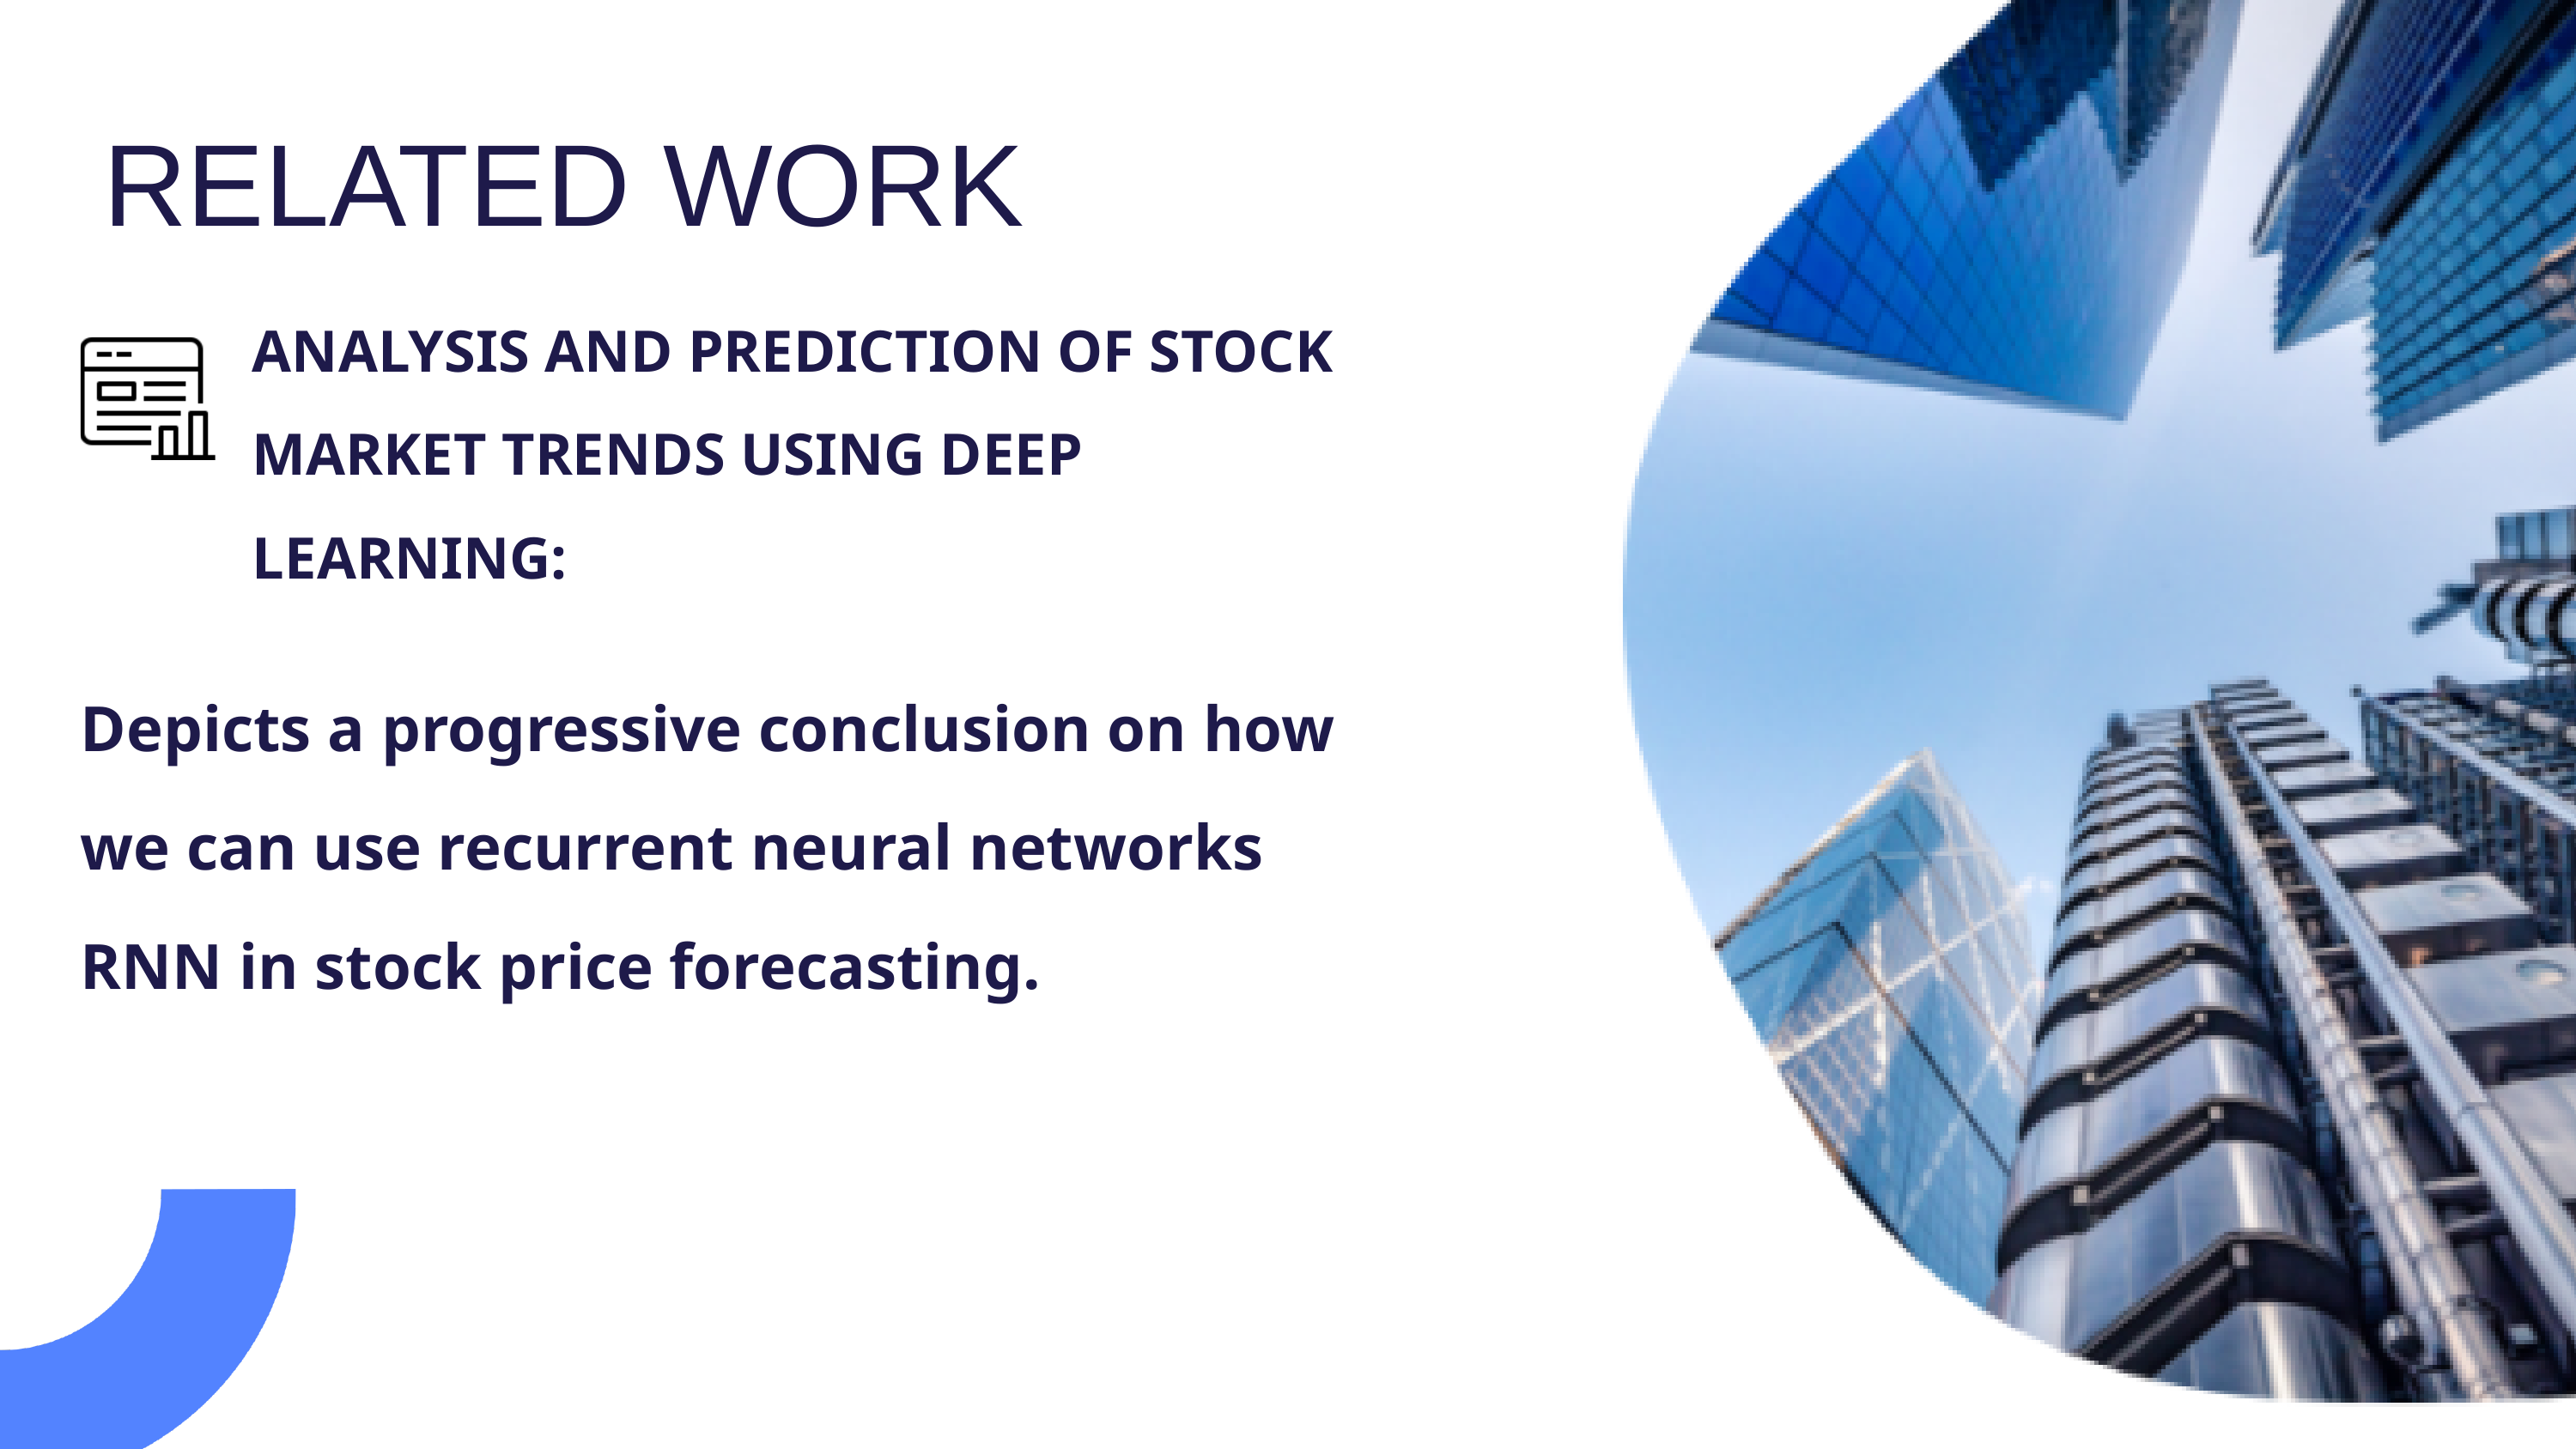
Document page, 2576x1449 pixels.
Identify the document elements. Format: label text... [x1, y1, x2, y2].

text_box [1602, 0, 2576, 1424]
text_box [0, 1189, 296, 1449]
text_box Depicts a progressive conclusion on how we can use recurrent neural networks RNN in stock price forecasting. [80, 645, 1344, 1121]
text_box [80, 337, 216, 460]
text_box ANALYSIS AND PREDICTION OF STOCK MARKET TRENDS USING DEEP LEARNING: [252, 279, 1392, 694]
text_box RELATED WORK [33, 53, 1096, 250]
